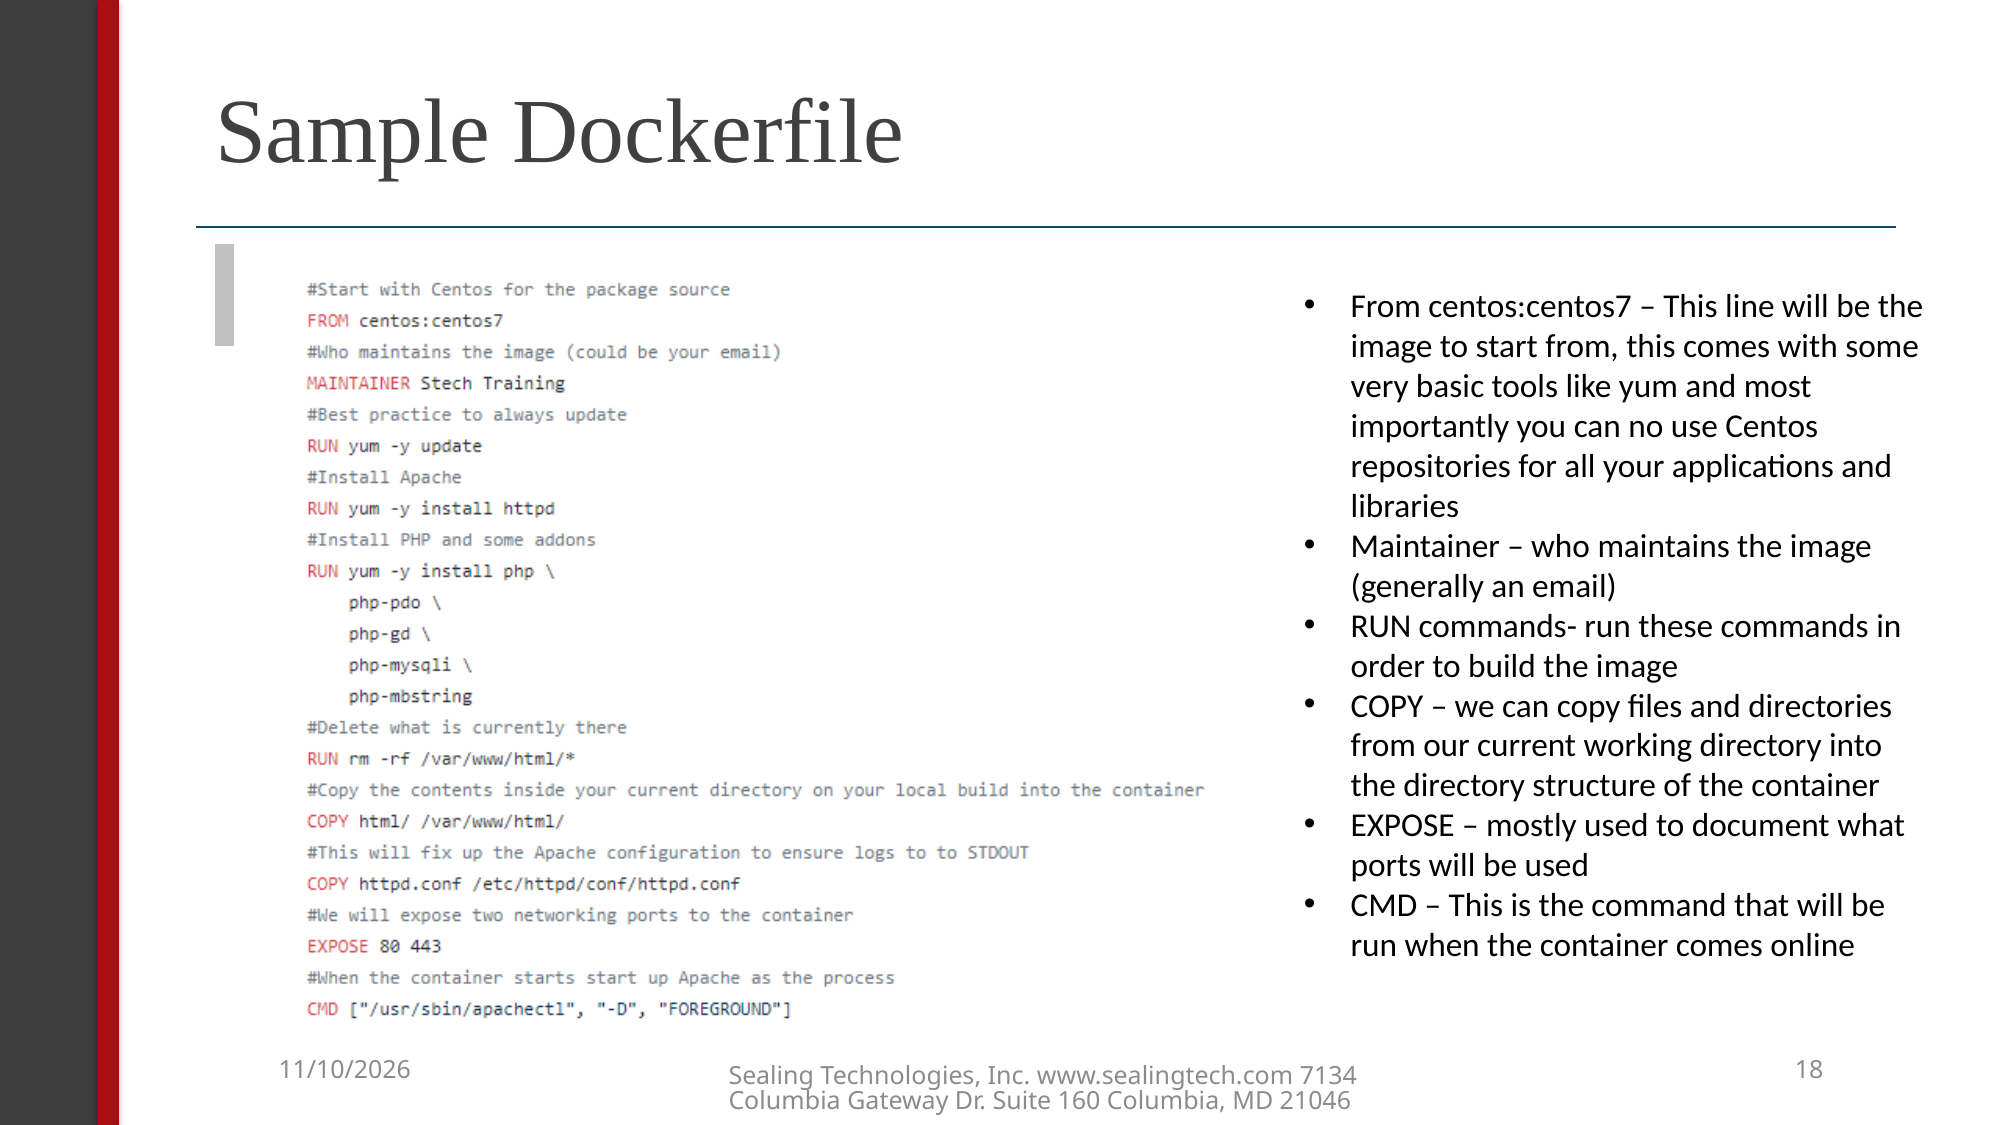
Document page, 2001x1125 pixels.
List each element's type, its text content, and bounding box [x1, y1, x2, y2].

list [199, 251, 1000, 966]
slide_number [263, 1040, 564, 1101]
slide_number 18 [1538, 1040, 1839, 1101]
footer Sealing Technologies, Inc. www.sealingtech.com 7134 Columbia Gateway Dr. Suite 160 Columbia, MD 21046 [713, 1046, 1389, 1107]
title Sample Dockerfile [199, 62, 1900, 203]
picture [284, 277, 1230, 1020]
text_box From centos:centos7 – This line will be the image to start from, this comes with some very basic tools like yum and most importantly you can no use Centos repositories for all your applications and libraries Maintainer – who maintains the image (generally an email) RUN commands- run these commands in order to build the image COPY – we can copy files and directories from our current working directory into the directory structure of the container EXPOSE – mostly used to document what ports will be used CMD – This is the command that will be run when the container comes online [1289, 277, 1941, 971]
